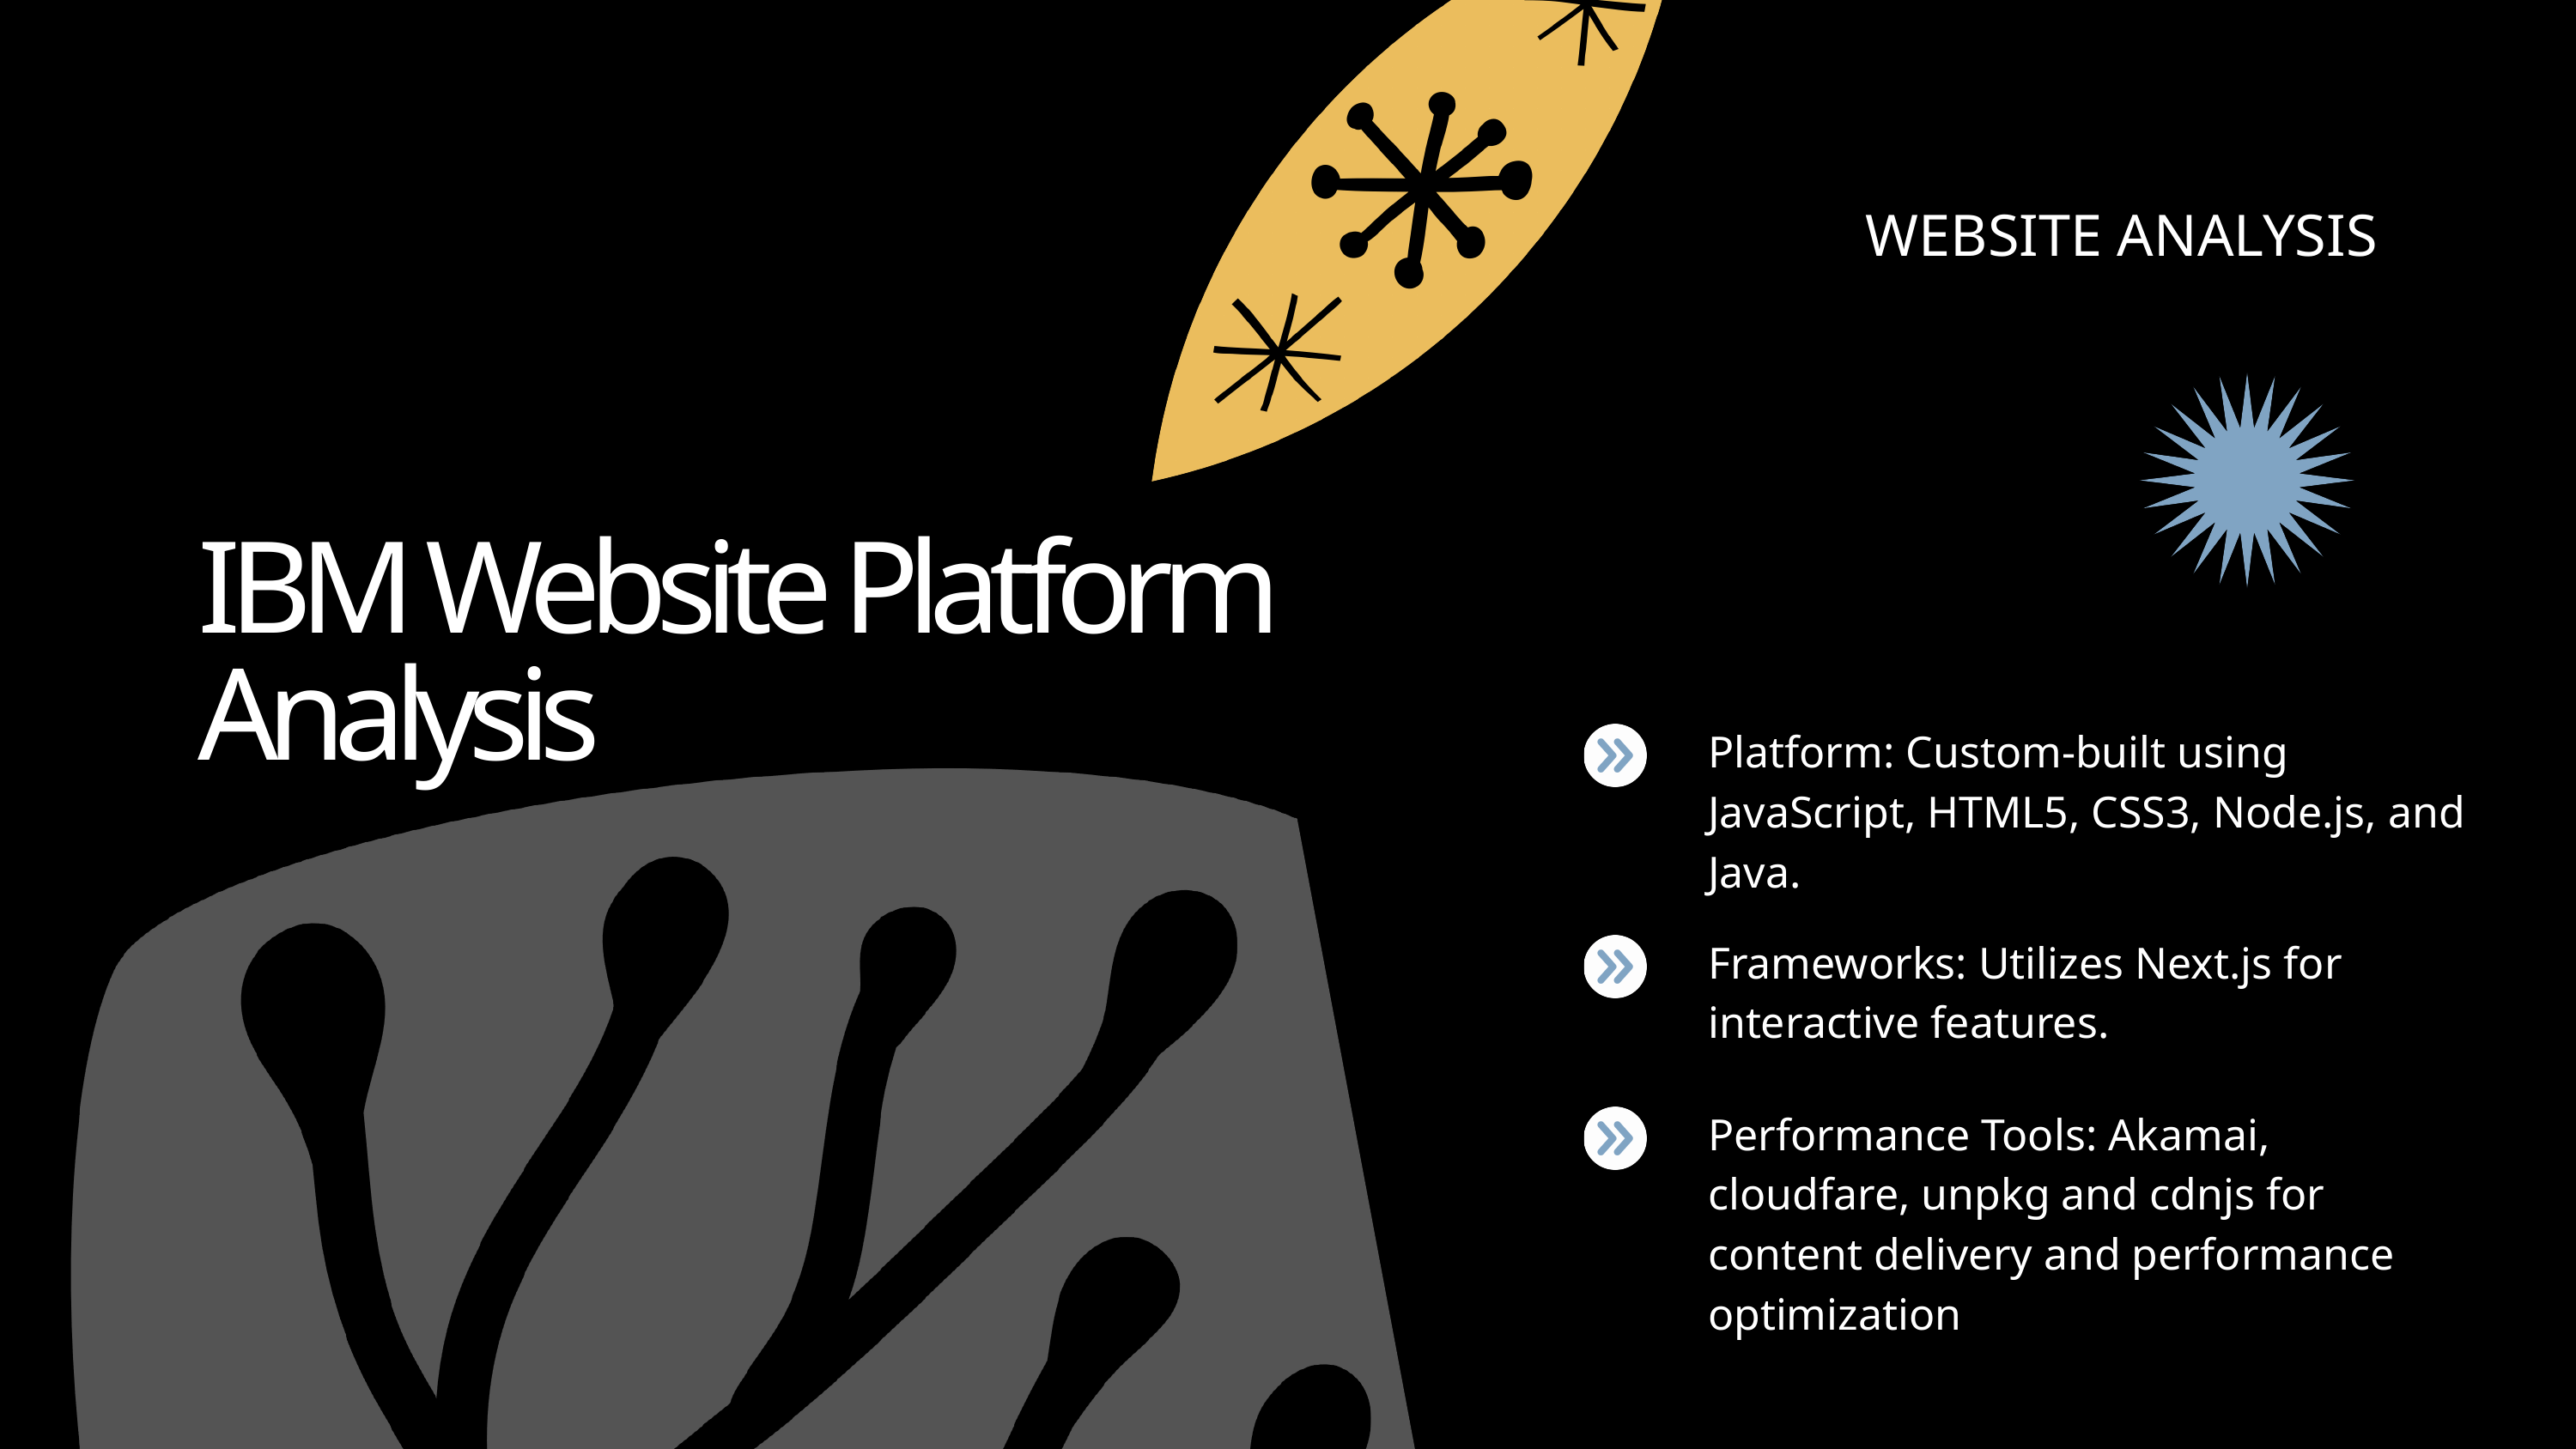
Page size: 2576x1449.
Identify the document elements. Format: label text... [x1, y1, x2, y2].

text_box Performance Tools: Akamai, cloudfare, unpkg and cdnjs for content delivery and performance optimization [1708, 1098, 2432, 1339]
text_box Frameworks: Utilizes Next.js for interactive features. [1708, 927, 2432, 1048]
text_box WEBSITE ANALYSIS [1455, 209, 2379, 268]
text_box [1583, 1106, 1647, 1170]
text_box [1151, 0, 1682, 482]
text_box Platform: Custom-built using JavaScript, HTML5, CSS3, Node.js, and Java. [1708, 716, 2476, 897]
text_box [0, 852, 1415, 1449]
text_box [1583, 935, 1647, 998]
text_box IBM Website Platform Analysis [197, 531, 1504, 1040]
text_box [2139, 372, 2355, 589]
text_box [1583, 724, 1647, 787]
